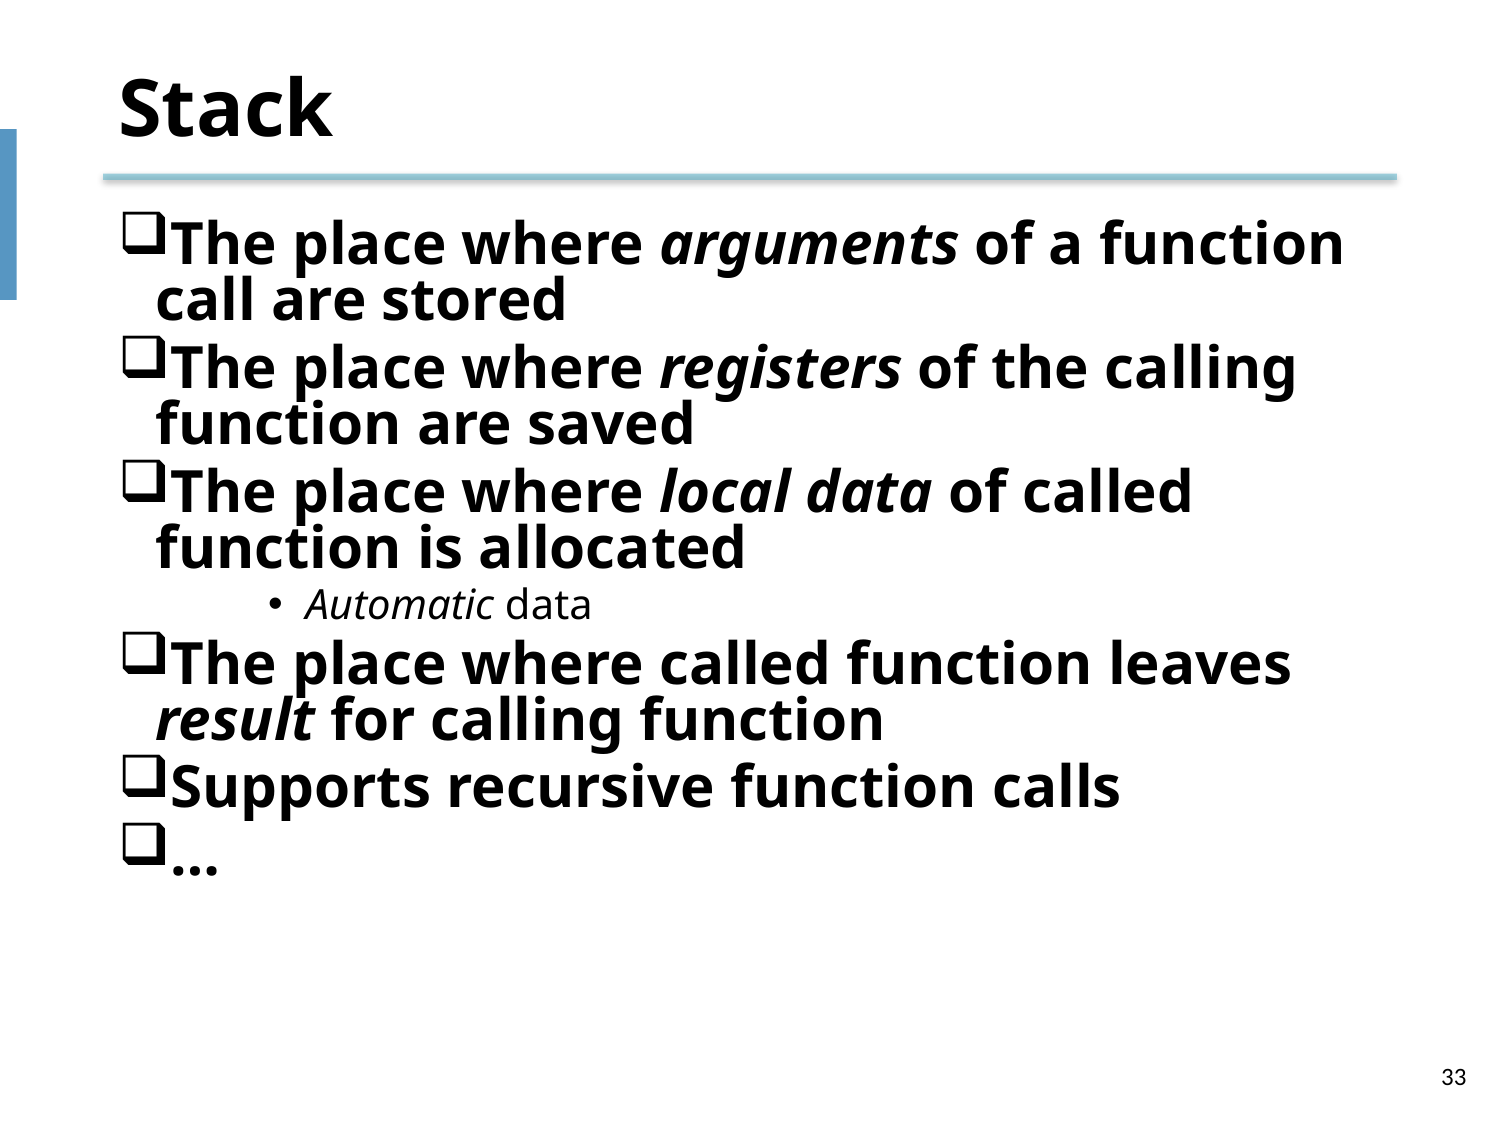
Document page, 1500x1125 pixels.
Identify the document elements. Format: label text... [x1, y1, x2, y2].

list The place where arguments of a function call are stored The place where registers of the calling function are saved The place where local data of called function is allocated Automatic data The place where called function leaves result for calling function Supports recursive function calls … [103, 212, 1397, 977]
slide_number 33 [1131, 1045, 1482, 1106]
title Stack [103, 25, 1397, 185]
